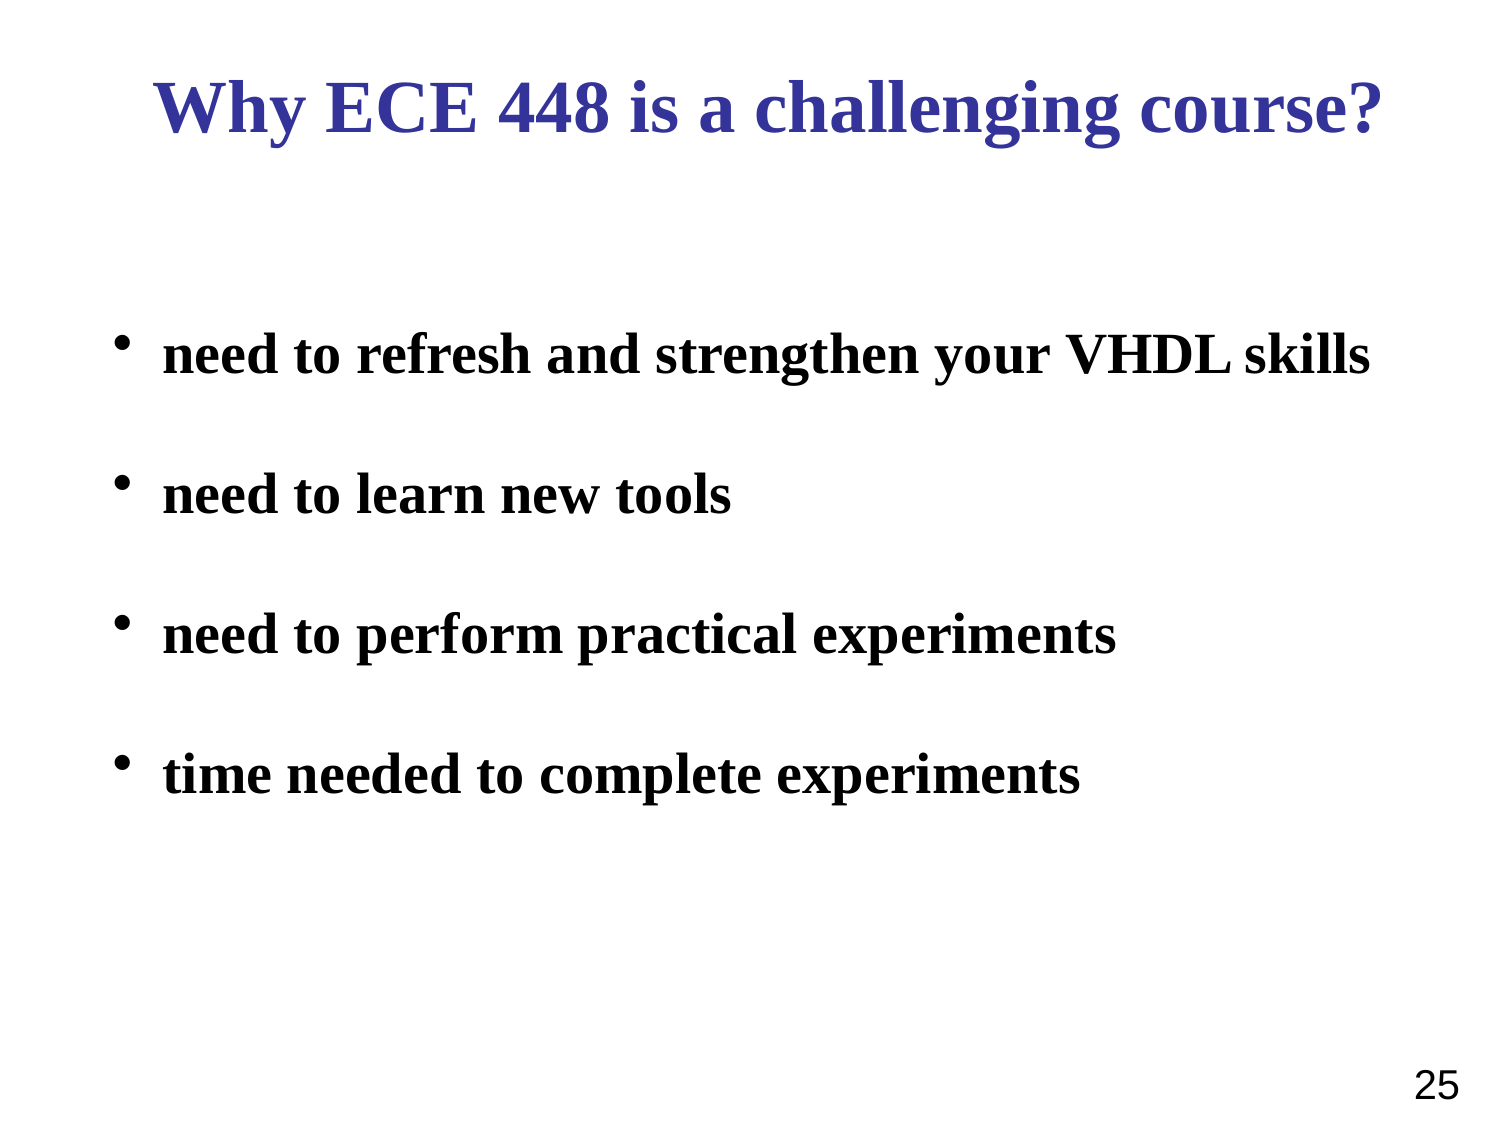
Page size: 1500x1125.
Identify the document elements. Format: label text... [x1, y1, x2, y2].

text_box Why ECE 448 is a challenging course? [137, 49, 1401, 155]
text_box 25 [1162, 1050, 1475, 1125]
text_box need to refresh and strengthen your VHDL skills need to learn new tools need to perform practical experiments time needed to complete experiments [97, 237, 1387, 883]
